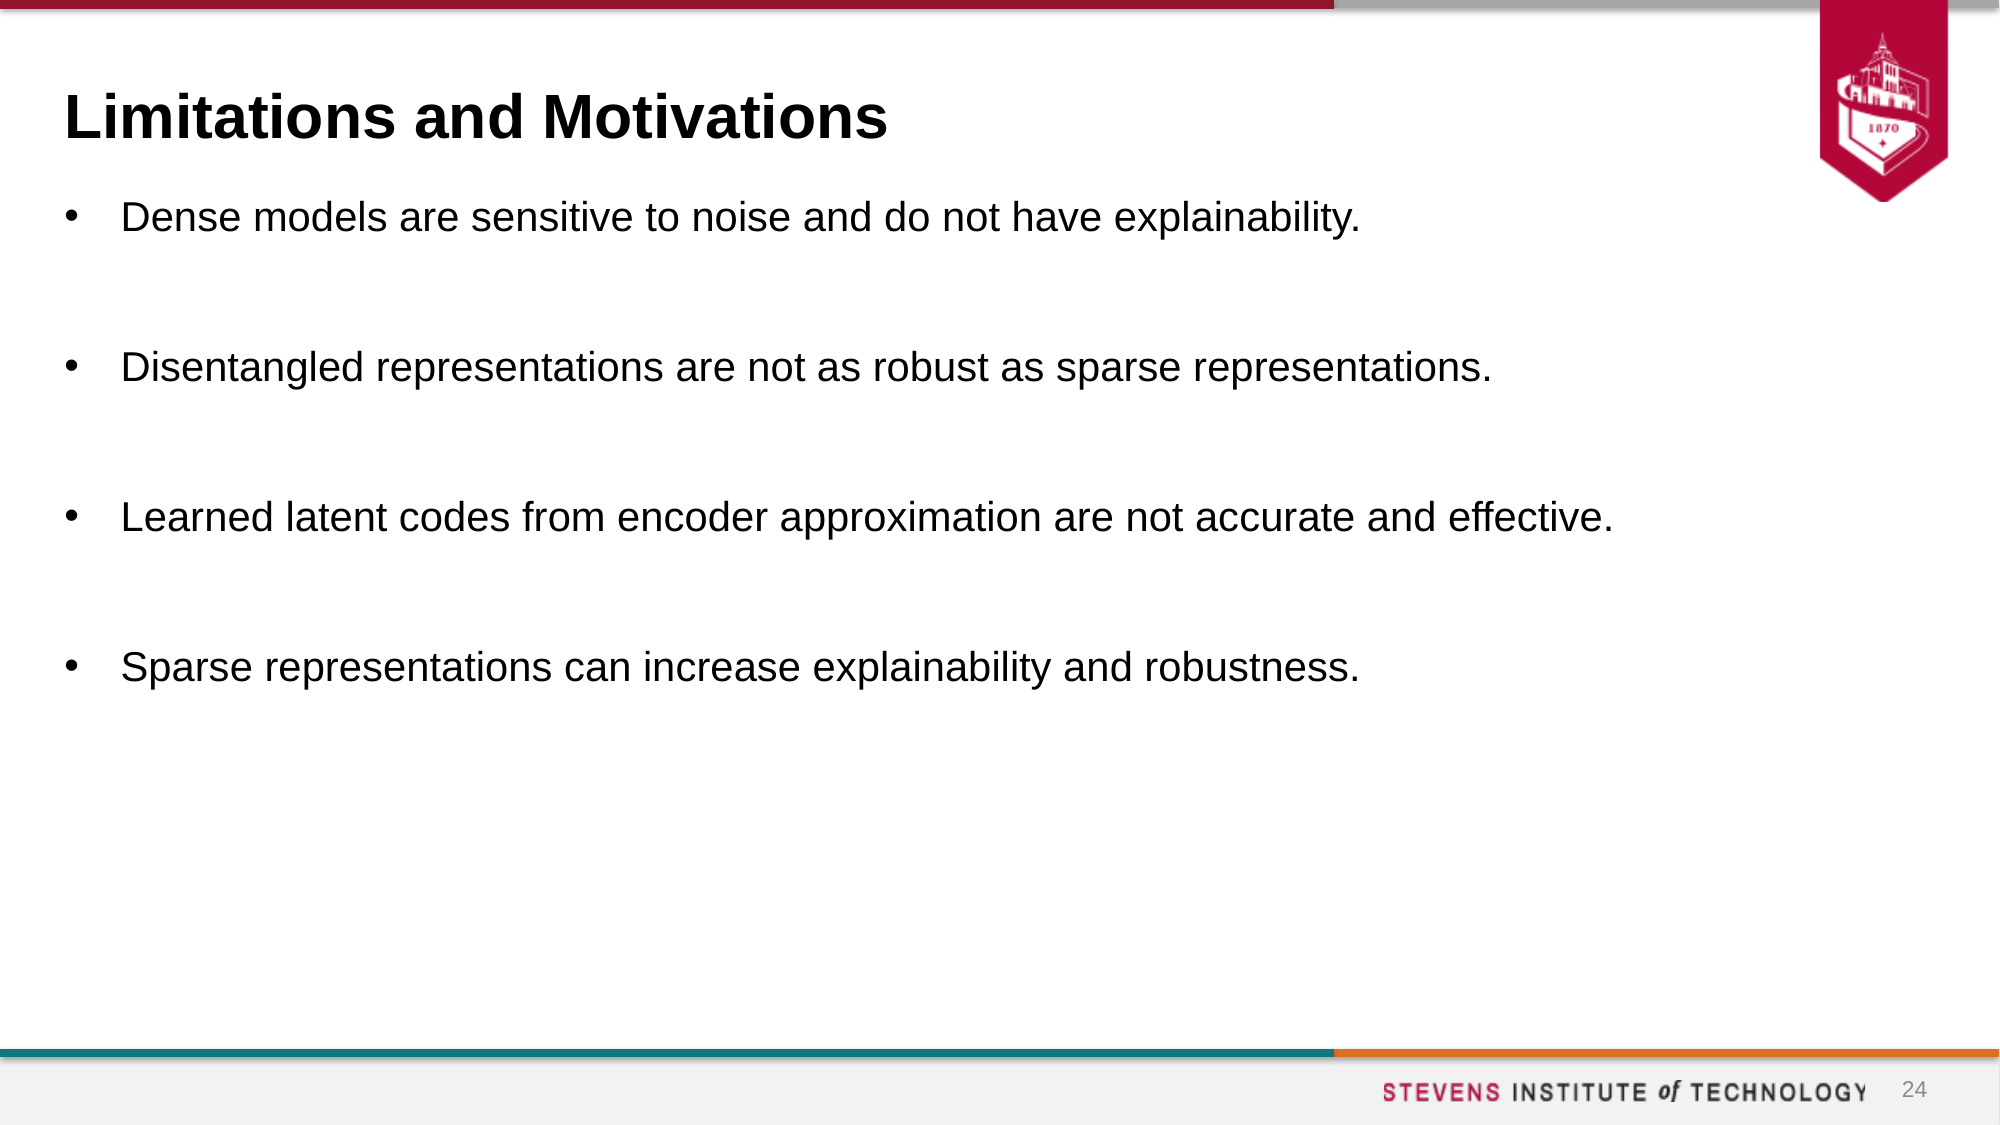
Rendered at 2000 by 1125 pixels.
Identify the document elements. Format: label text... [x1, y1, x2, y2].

slide_number 24 [1862, 1057, 1967, 1118]
list Dense models are sensitive to noise and do not have explainability. Disentangled representations are not as robust as sparse representations. Learned latent codes from encoder approximation are not accurate and effective. Sparse representations can increase explainability and robustness. [49, 182, 1951, 1000]
title Limitations and Motivations [49, 68, 1647, 157]
